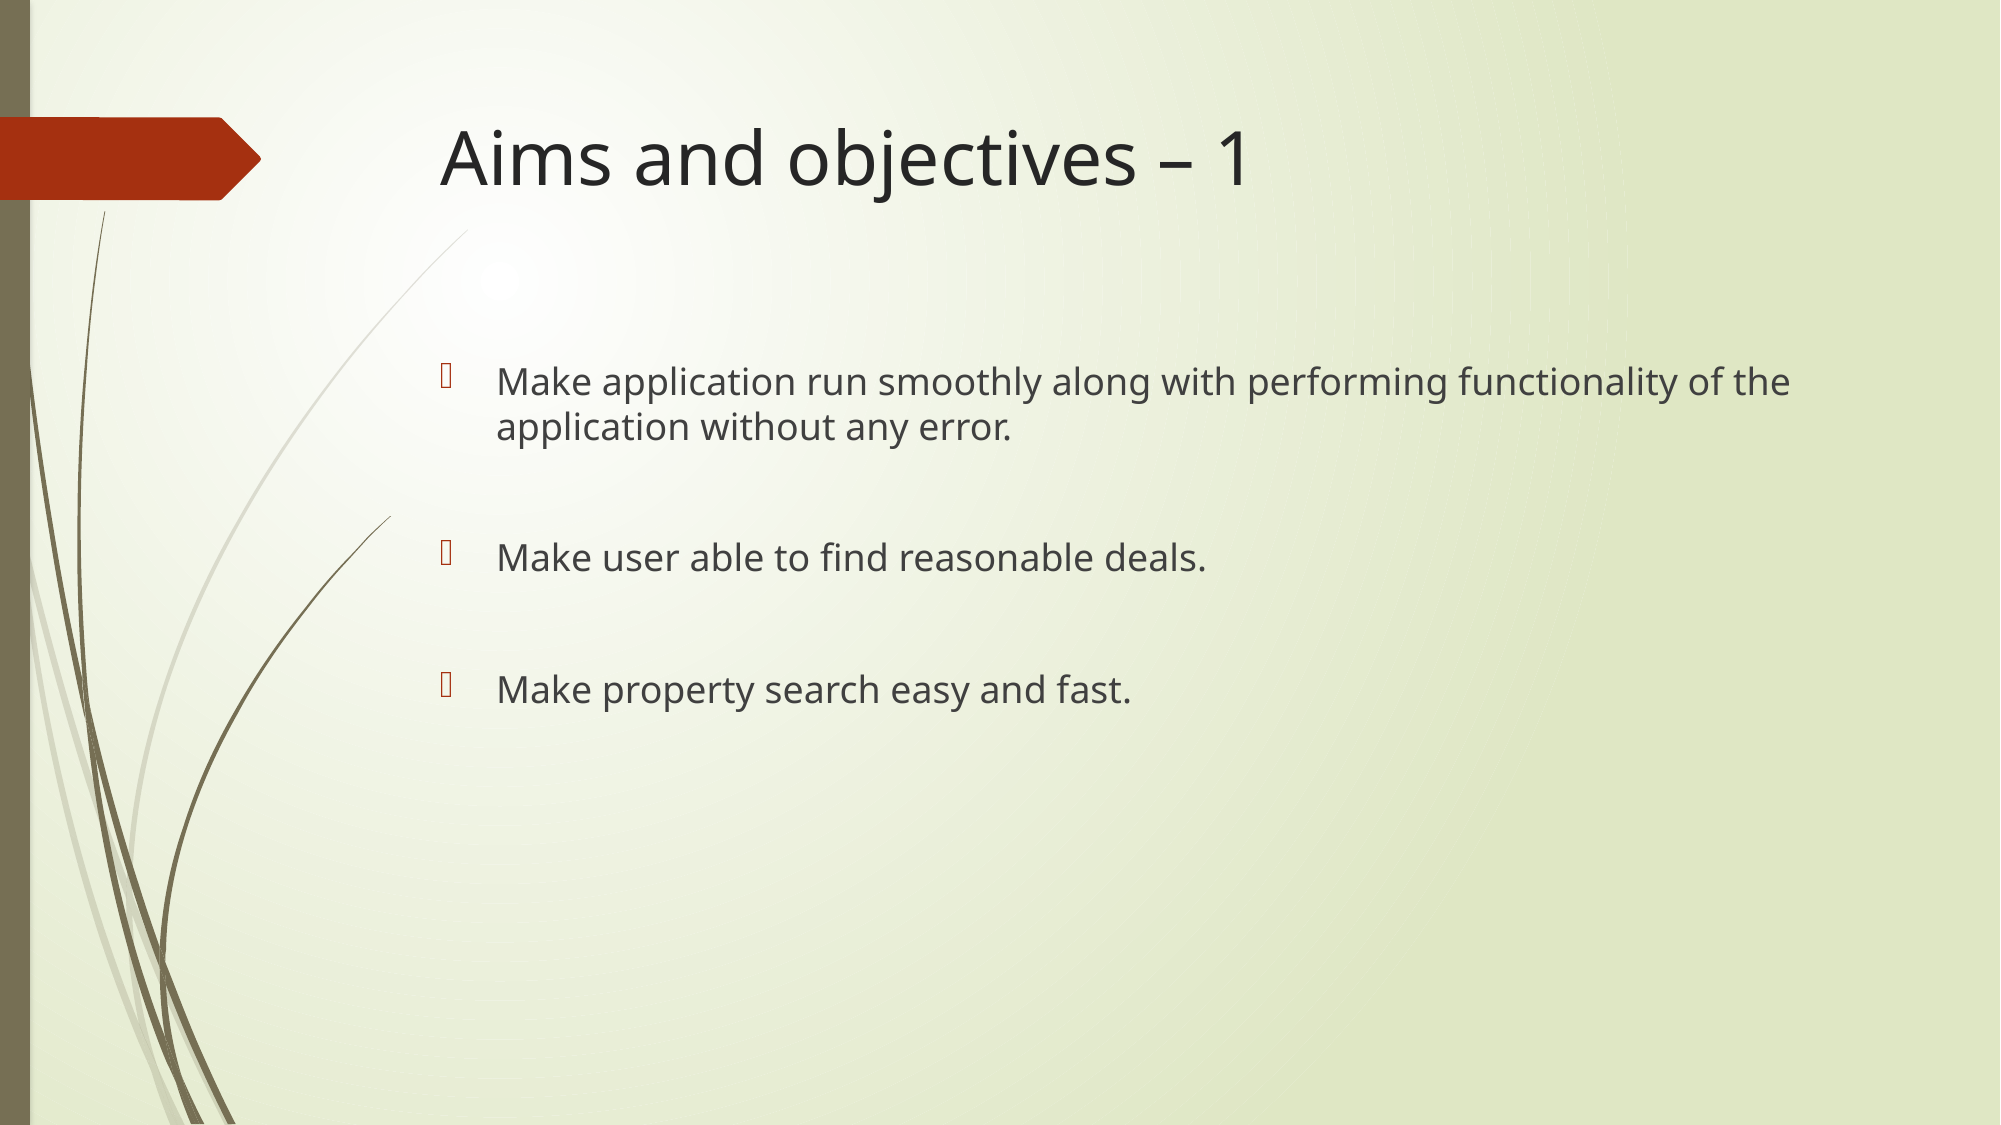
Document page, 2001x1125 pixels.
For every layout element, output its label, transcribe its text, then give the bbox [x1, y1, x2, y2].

list Make application run smoothly along with performing functionality of the application without any error. Make user able to find reasonable deals. Make property search easy and fast. [424, 350, 1888, 970]
title Aims and objectives – 1 [425, 102, 1888, 313]
